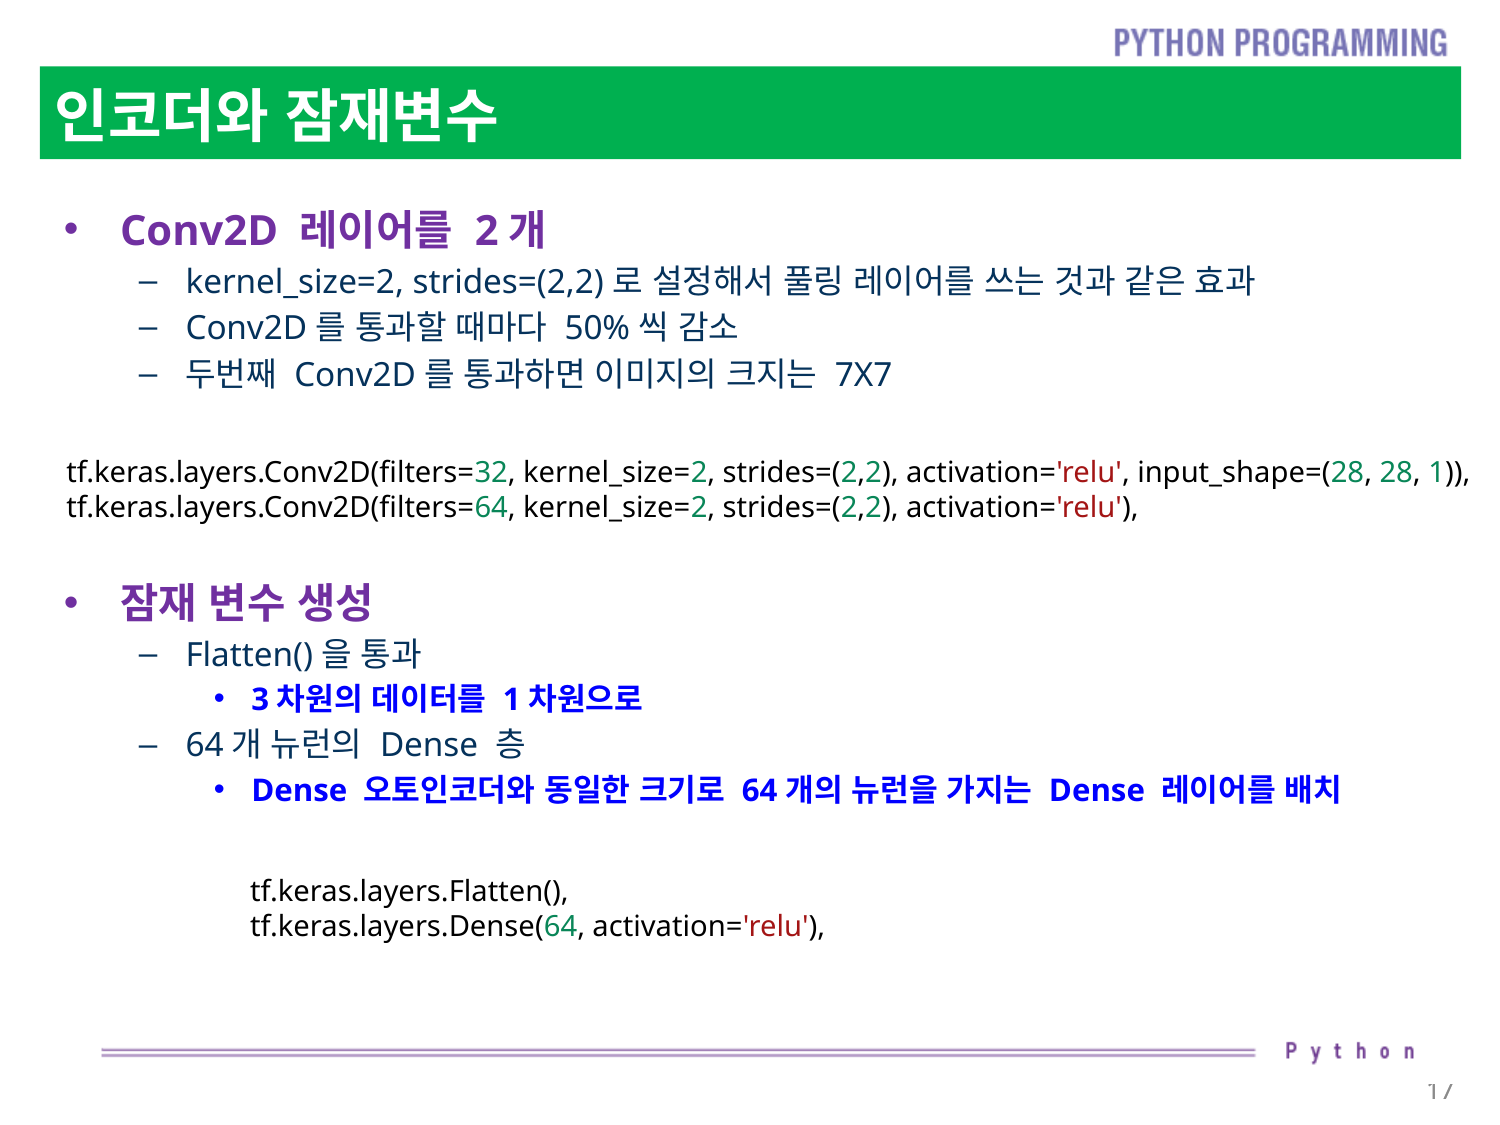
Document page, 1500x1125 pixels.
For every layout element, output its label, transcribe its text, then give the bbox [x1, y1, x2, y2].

text_box tf.keras.layers.Conv2D(filters=32, kernel_size=2, strides=(2,2), activation='relu', input_shape=(28, 28, 1)), tf.keras.layers.Conv2D(filters=64, kernel_size=2, strides=(2,2), activation='relu'), [66, 427, 1471, 550]
list Conv2D 레이어를 2개 kernel_size=2, strides=(2,2)로 설정해서 풀링 레이어를 쓰는 것과 같은 효과 Conv2D를 통과할 때마다 50%씩 감소 두번째 Conv2D를 통과하면 이미지의 크지는 7X7 잠재 변수 생성 Flatten()을 통과 3차원의 데이터를 1차원으로 64개 뉴런의 Dense 층 Dense 오토인코더와 동일한 크기로 64개의 뉴런을 가지는 Dense 레이어를 배치 [48, 195, 1444, 1041]
slide_number 17 [1119, 1071, 1470, 1112]
text_box tf.keras.layers.Flatten(), tf.keras.layers.Dense(64, activation='relu'), [250, 846, 1008, 969]
picture [18, 1020, 1483, 1084]
title 인코더와 잠재변수 [39, 76, 1444, 152]
picture [1106, 13, 1462, 66]
